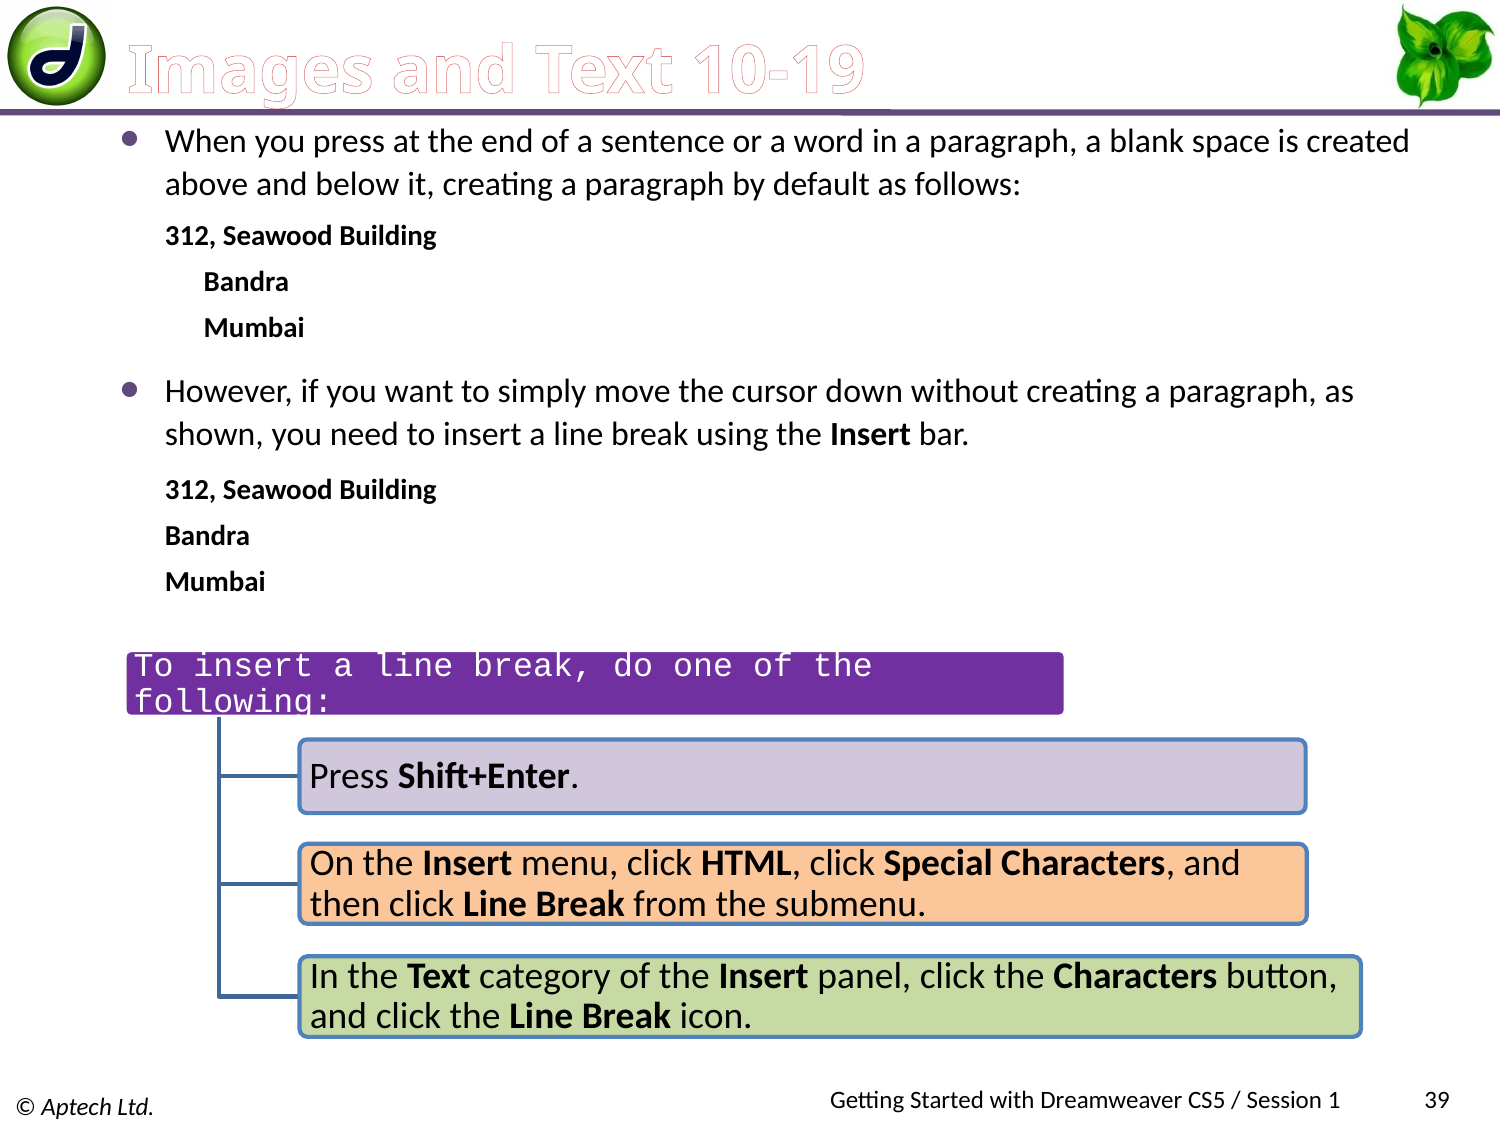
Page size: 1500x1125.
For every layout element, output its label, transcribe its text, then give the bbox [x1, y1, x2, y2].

text_box 312, Seawood Building Bandra Mumbai [149, 242, 525, 370]
picture [1387, 0, 1500, 109]
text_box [112, 649, 1363, 1076]
text_box 312, Seawood Building Bandra Mumbai [149, 496, 525, 624]
title Images and Text 10-19 [112, 32, 1363, 101]
text_box However, if you want to simply move the cursor down without creating a paragraph, as shown, you need to insert a line break using the Insert bar. [75, 387, 1463, 475]
text_box When you press at the end of a sentence or a word in a paragraph, a blank space is created above and below it, creating a paragraph by default as follows: [75, 137, 1463, 225]
footer Getting Started with Dreamweaver CS5 / Session 1 [375, 1084, 1363, 1113]
slide_number 39 [1363, 1084, 1465, 1113]
picture [0, 0, 113, 109]
